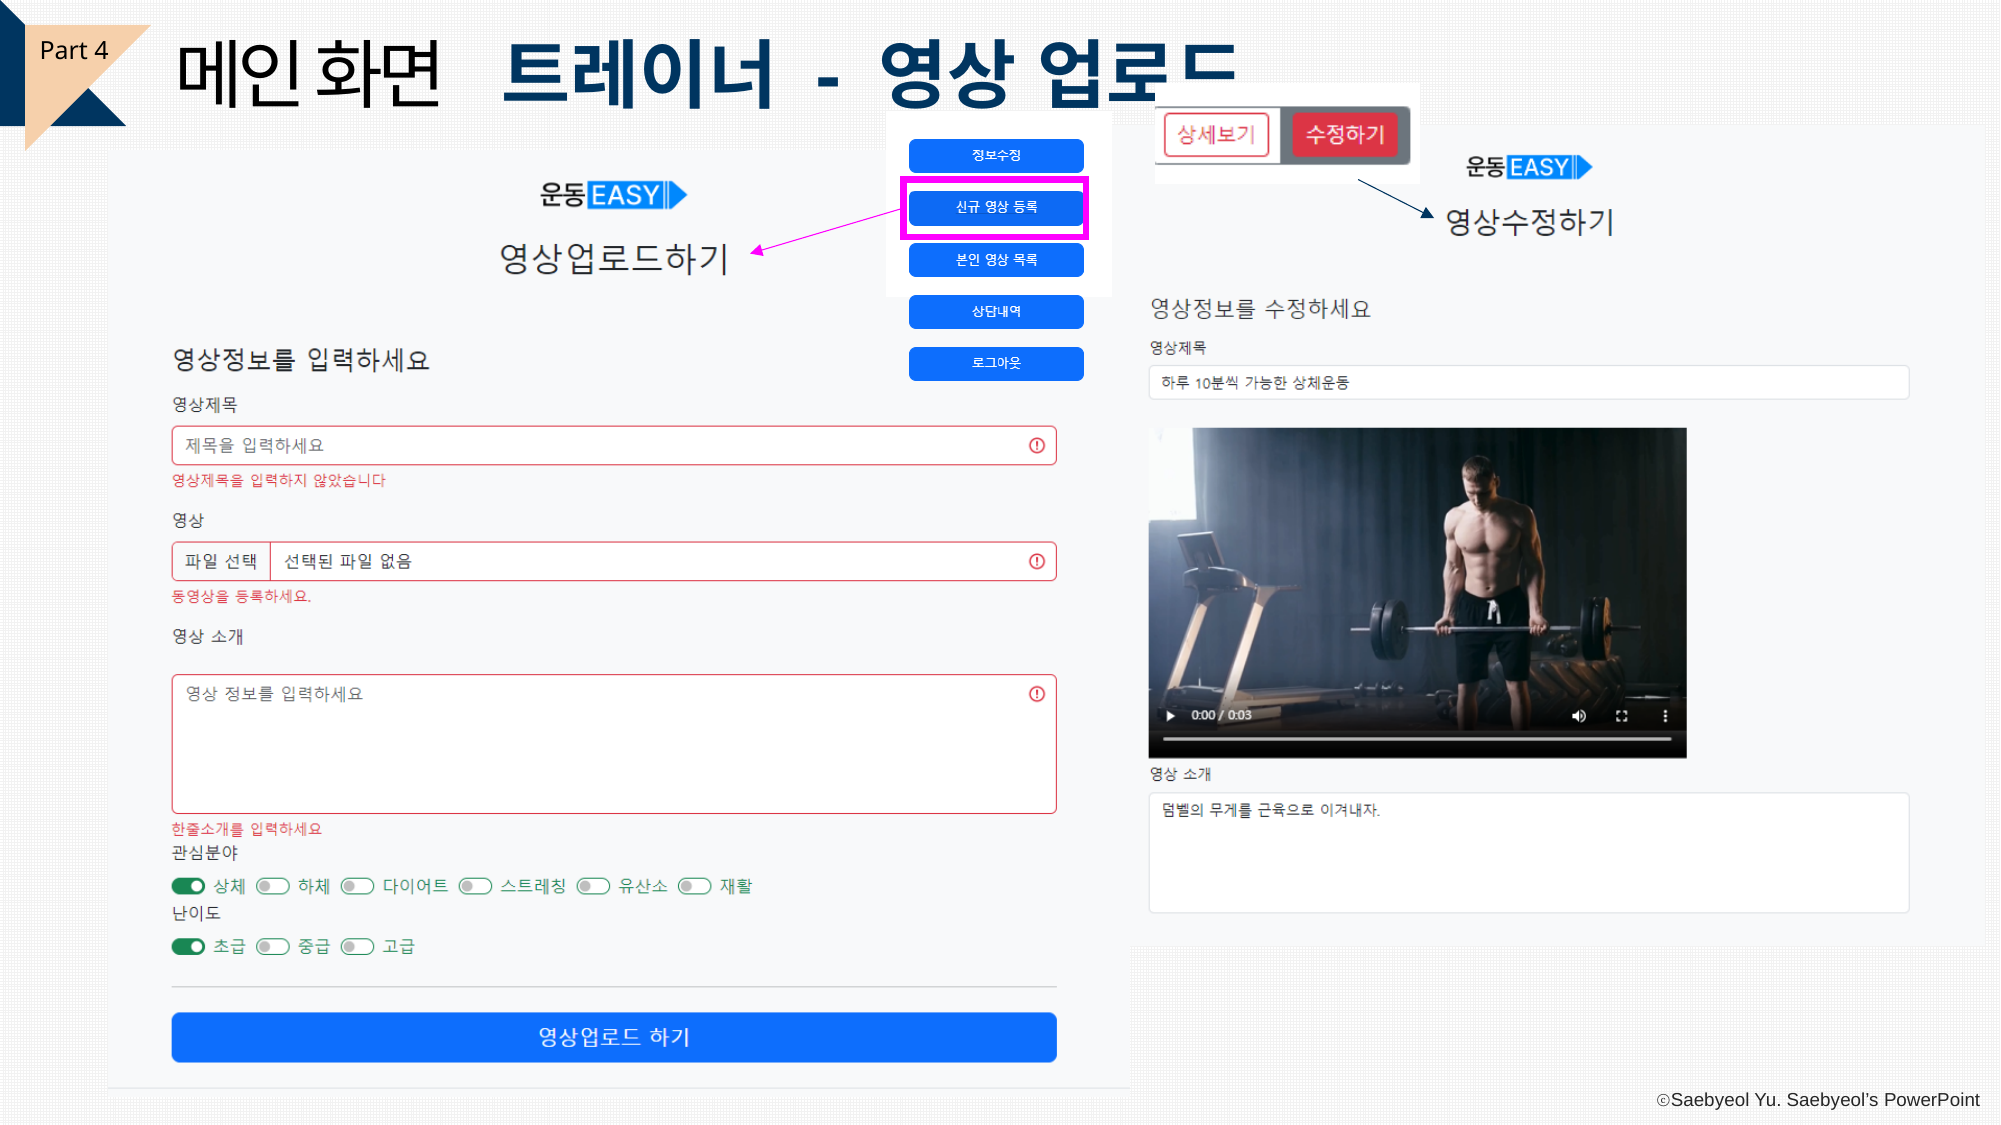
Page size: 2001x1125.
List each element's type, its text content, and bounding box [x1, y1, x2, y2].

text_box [749, 208, 904, 254]
text_box [24, 73, 105, 154]
text_box 트레이너 - 영상 업로드 [486, 19, 1259, 125]
text_box [24, 23, 154, 54]
text_box [51, 88, 129, 128]
text_box Part 4 [24, 27, 124, 73]
text_box [0, 0, 25, 128]
picture [108, 83, 1985, 1097]
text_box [1358, 179, 1435, 219]
text_box 메인 화면 [159, 19, 462, 125]
